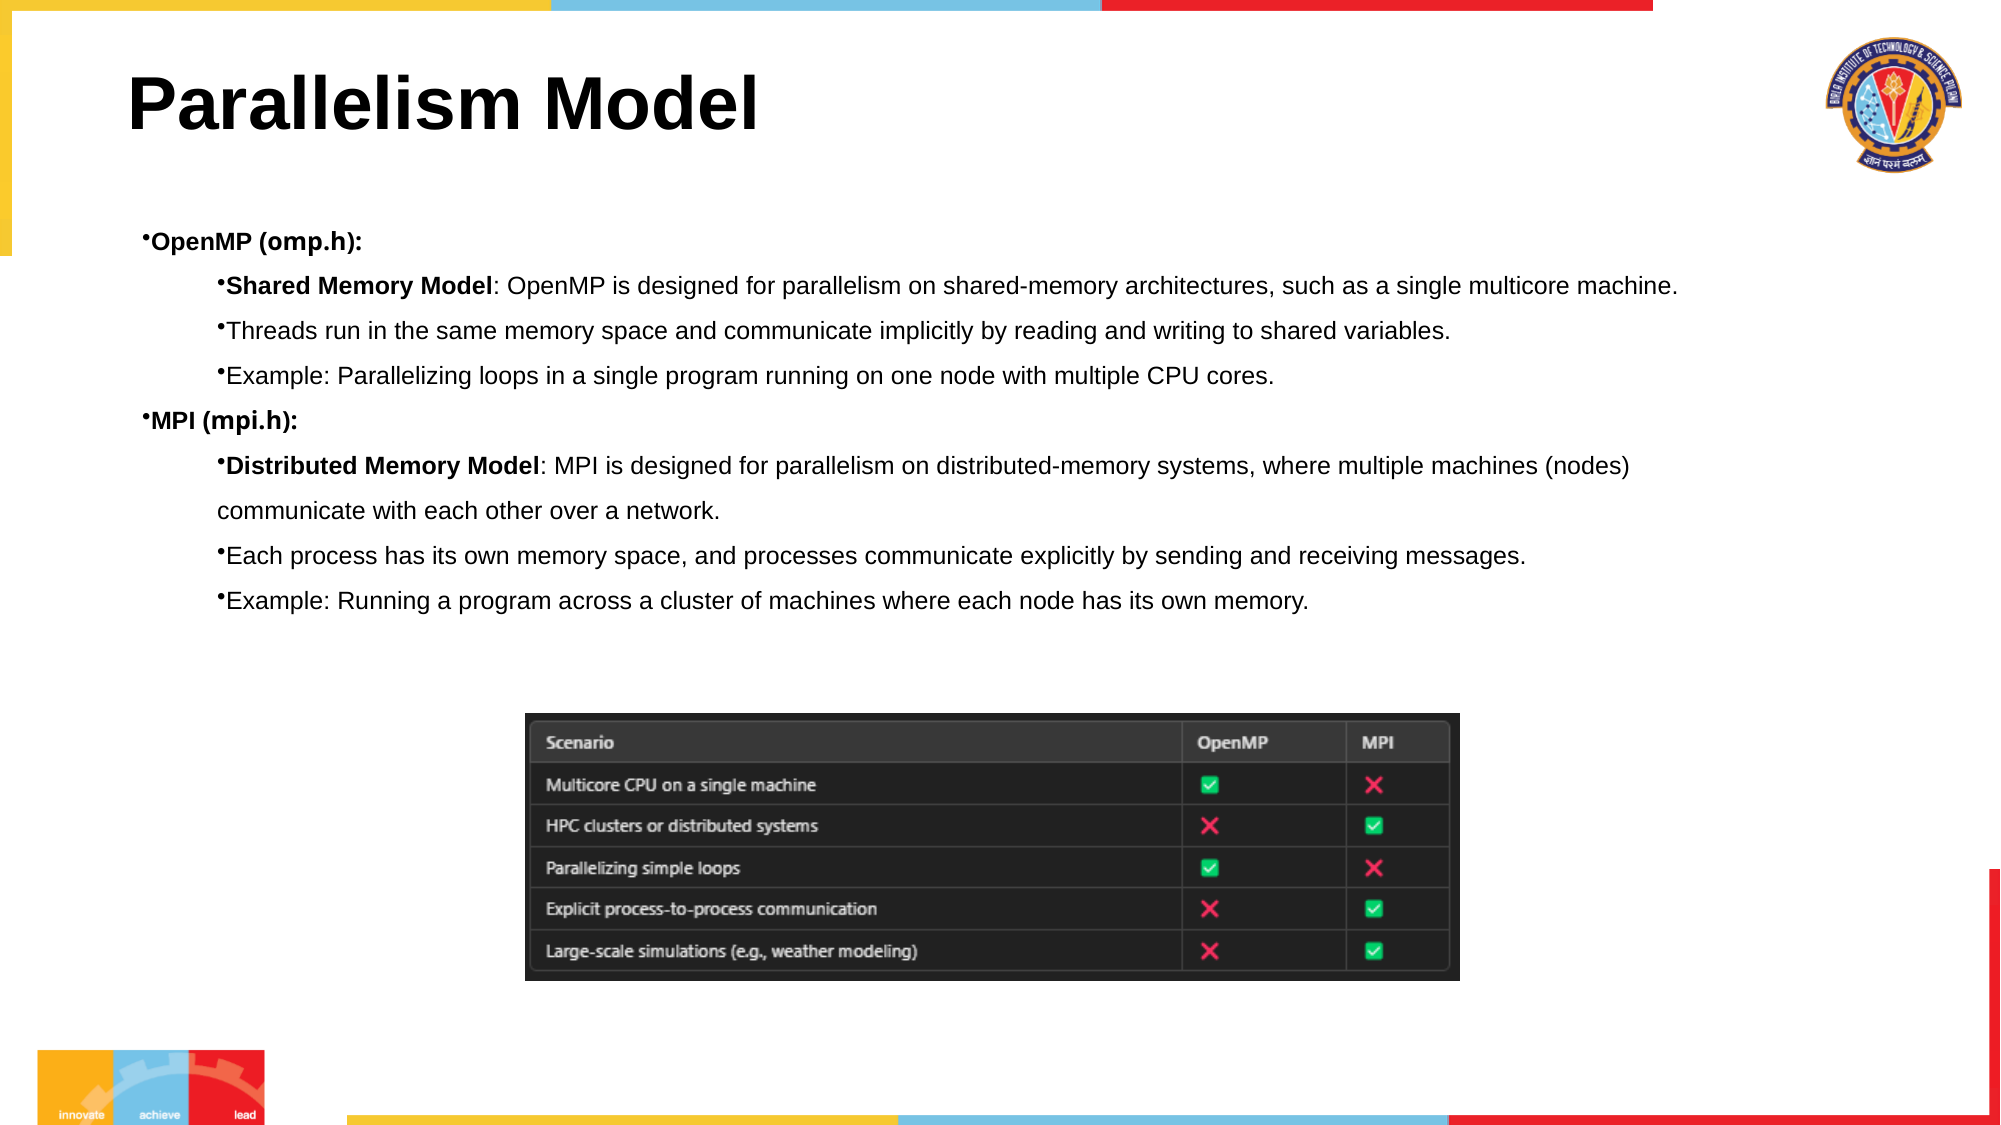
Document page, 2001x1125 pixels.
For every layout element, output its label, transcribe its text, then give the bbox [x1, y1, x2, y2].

text_box OpenMP (omp.h): Shared Memory Model: OpenMP is designed for parallelism on shared-memory architectures, such as a single multicore machine. Threads run in the same memory space and communicate implicitly by reading and writing to shared variables. Example: Parallelizing loops in a single program running on one node with multiple CPU cores. MPI (mpi.h): Distributed Memory Model: MPI is designed for parallelism on distributed-memory systems, where multiple machines (nodes) communicate with each other over a network. Each process has its own memory space, and processes communicate explicitly by sending and receiving messages. Example: Running a program across a cluster of machines where each node has its own memory. [127, 202, 1752, 652]
picture [37, 1049, 265, 1125]
picture [0, 0, 1653, 256]
picture [1825, 37, 1962, 174]
picture [524, 713, 1460, 981]
picture [347, 869, 2000, 1125]
title Parallelism Model [127, 52, 1873, 243]
